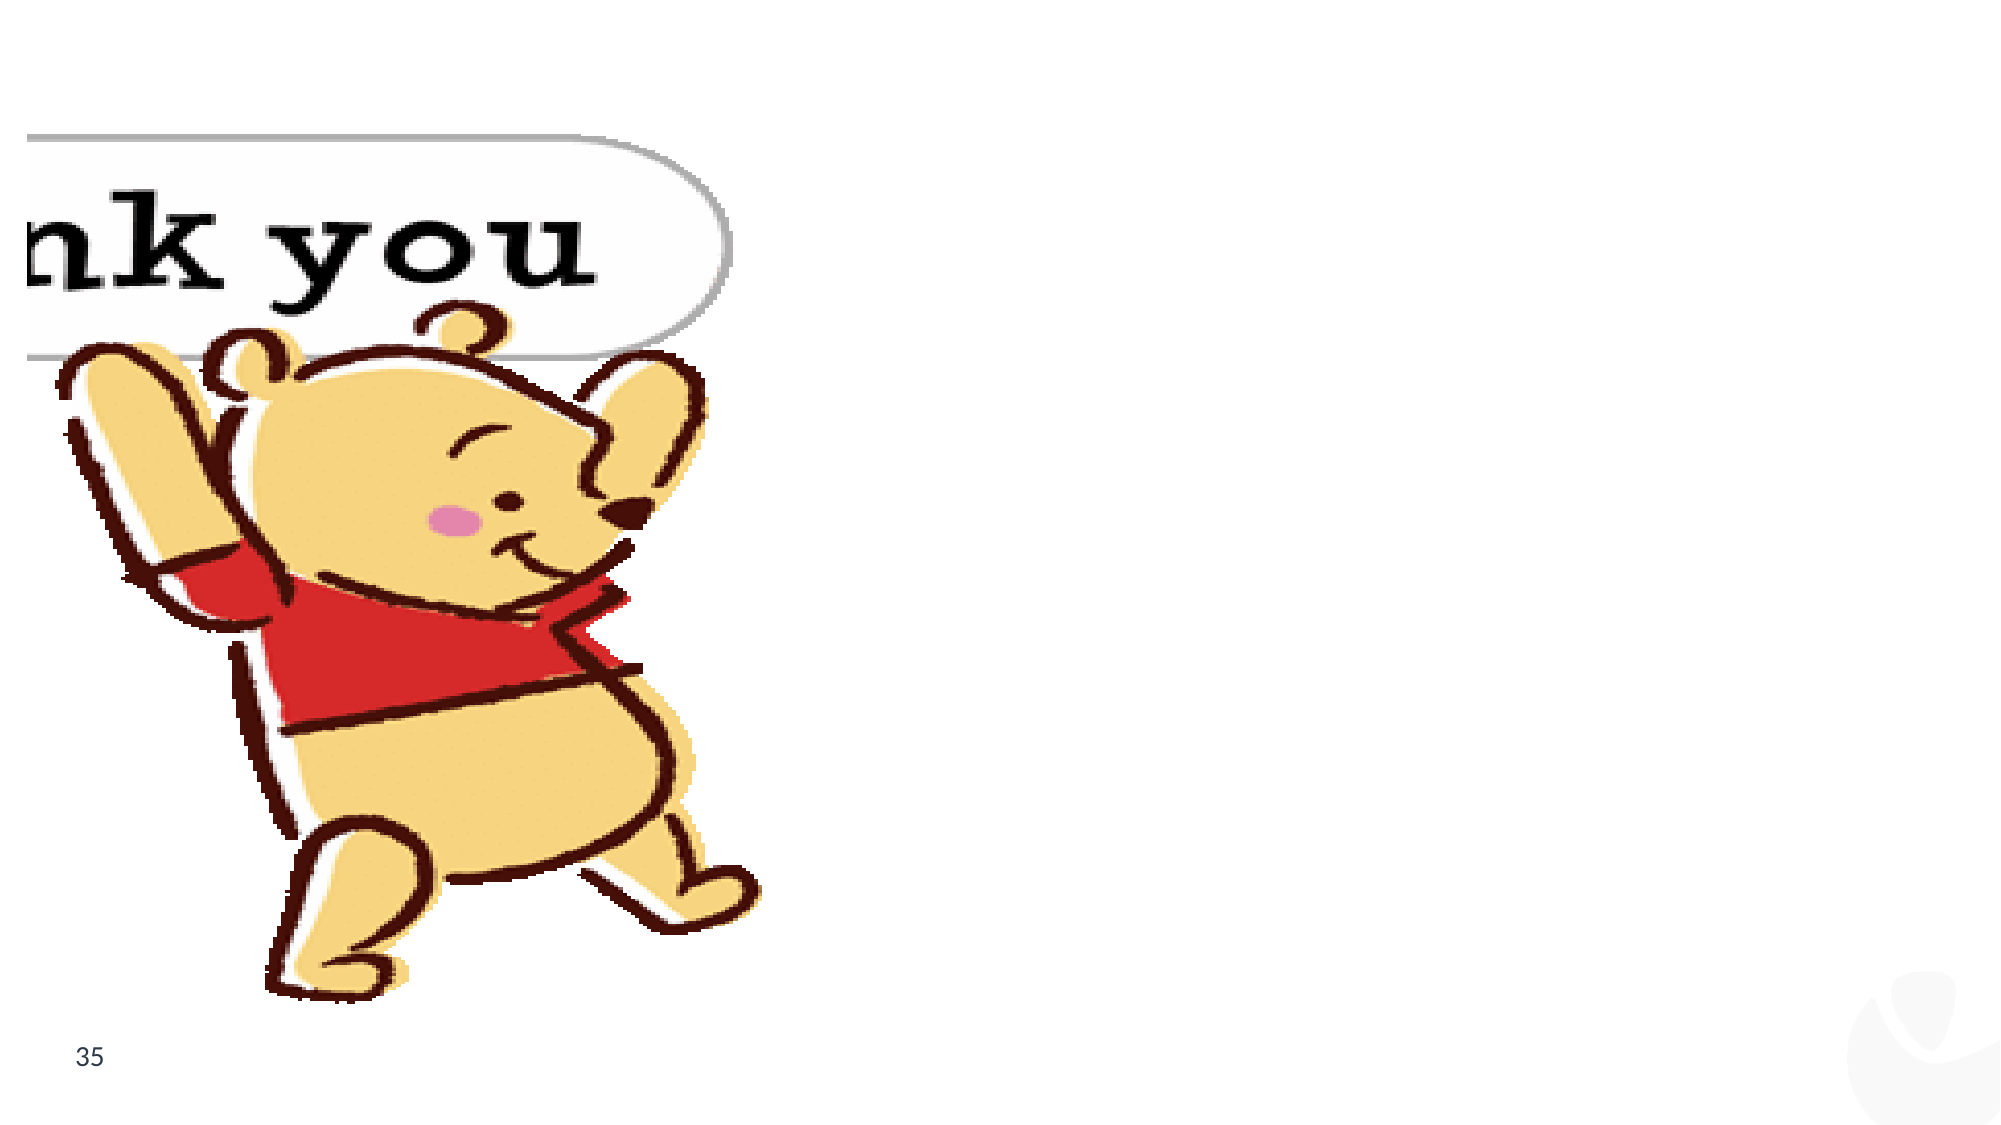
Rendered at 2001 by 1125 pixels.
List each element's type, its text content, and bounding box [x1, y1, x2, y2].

slide_number 35 [53, 1023, 126, 1088]
picture [27, 51, 2000, 1125]
